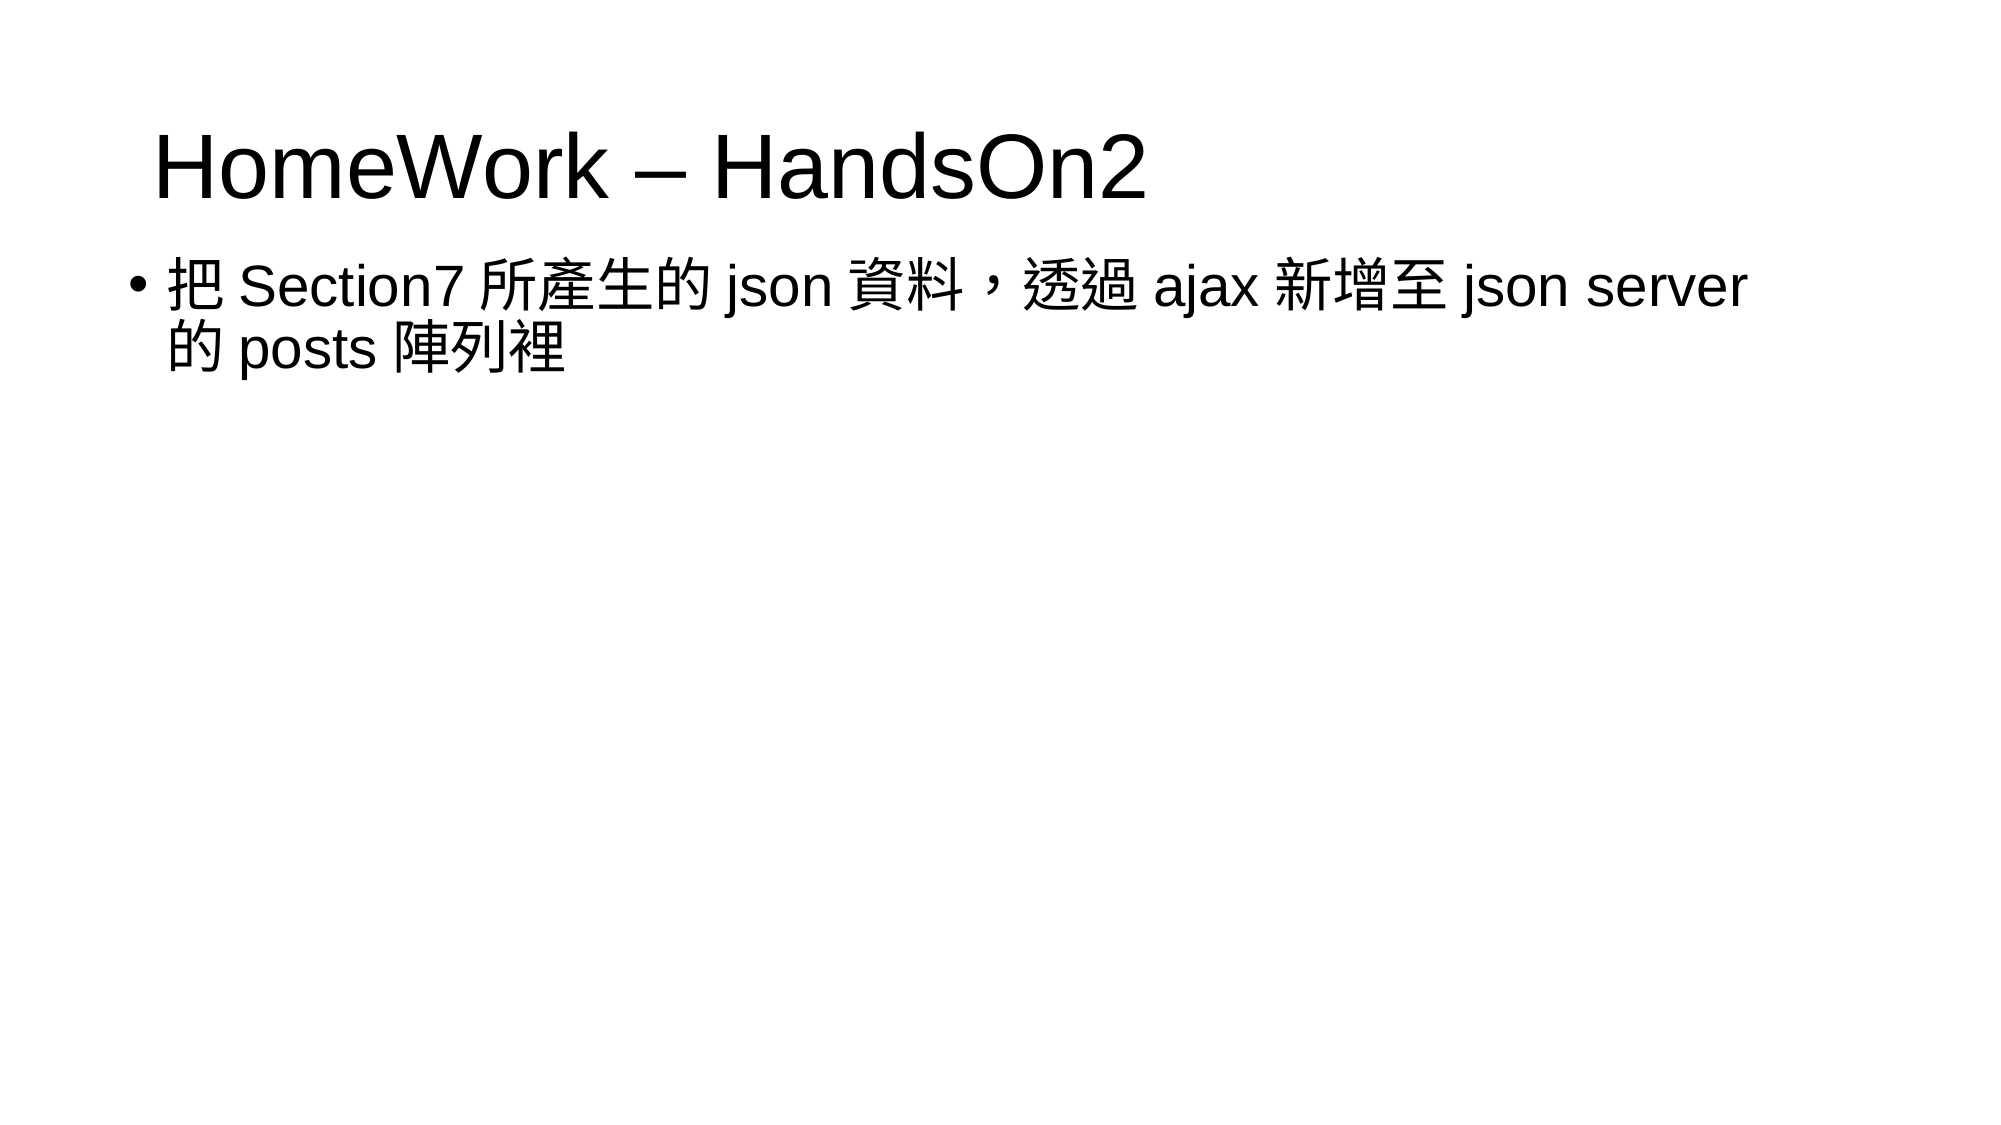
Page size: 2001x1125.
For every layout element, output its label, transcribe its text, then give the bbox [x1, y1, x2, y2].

title HomeWork – HandsOn2 [137, 59, 1863, 278]
list 把Section7所產生的json資料，透過ajax新增至json server 的posts陣列裡 [113, 248, 1839, 962]
